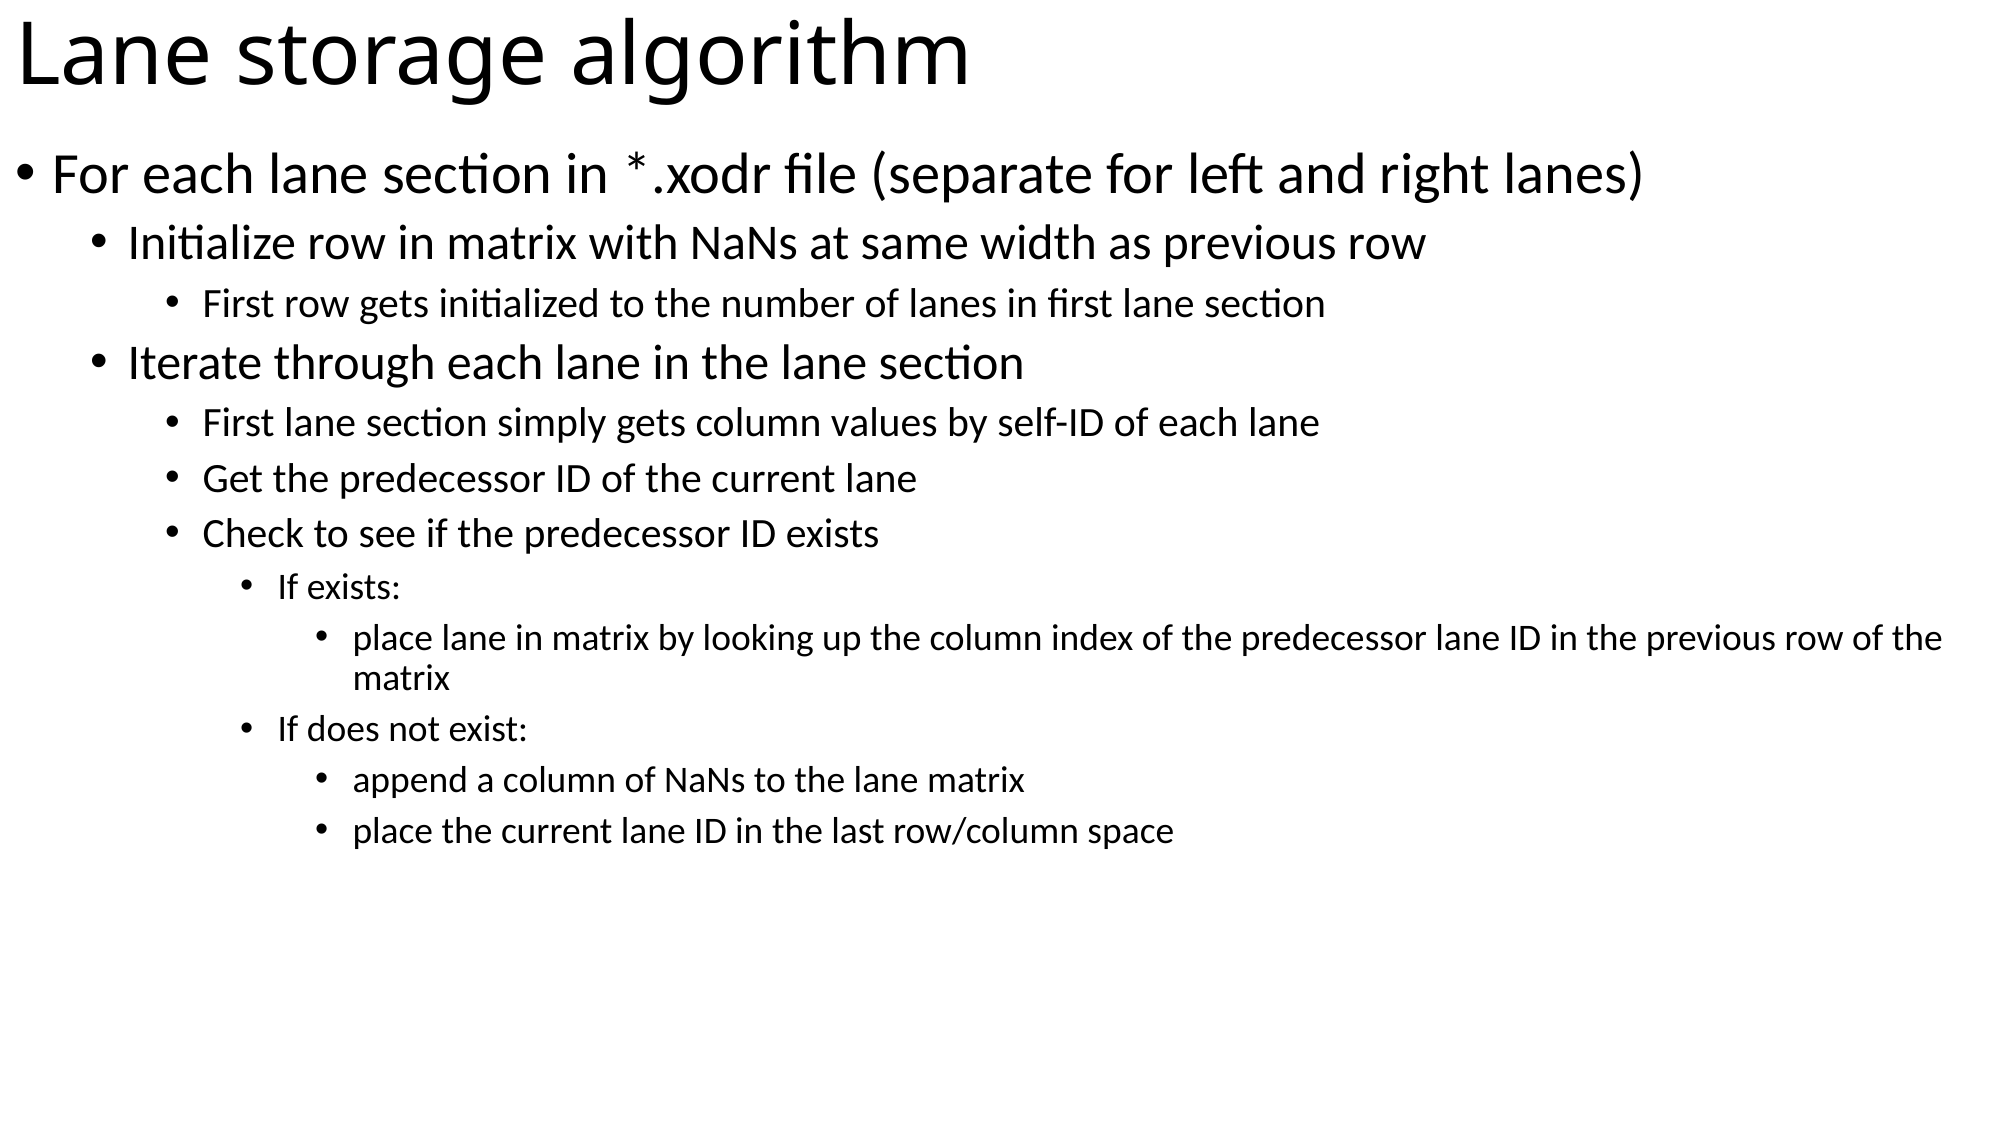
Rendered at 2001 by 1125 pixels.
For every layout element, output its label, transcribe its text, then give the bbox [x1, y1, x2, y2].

list For each lane section in *.xodr file (separate for left and right lanes) Initialize row in matrix with NaNs at same width as previous row First row gets initialized to the number of lanes in first lane section Iterate through each lane in the lane section First lane section simply gets column values by self-ID of each lane Get the predecessor ID of the current lane Check to see if the predecessor ID exists If exists: place lane in matrix by looking up the column index of the predecessor lane ID in the previous row of the matrix If does not exist: append a column of NaNs to the lane matrix place the current lane ID in the last row/column space [0, 135, 2000, 1125]
title Lane storage algorithm [0, 2, 1725, 112]
